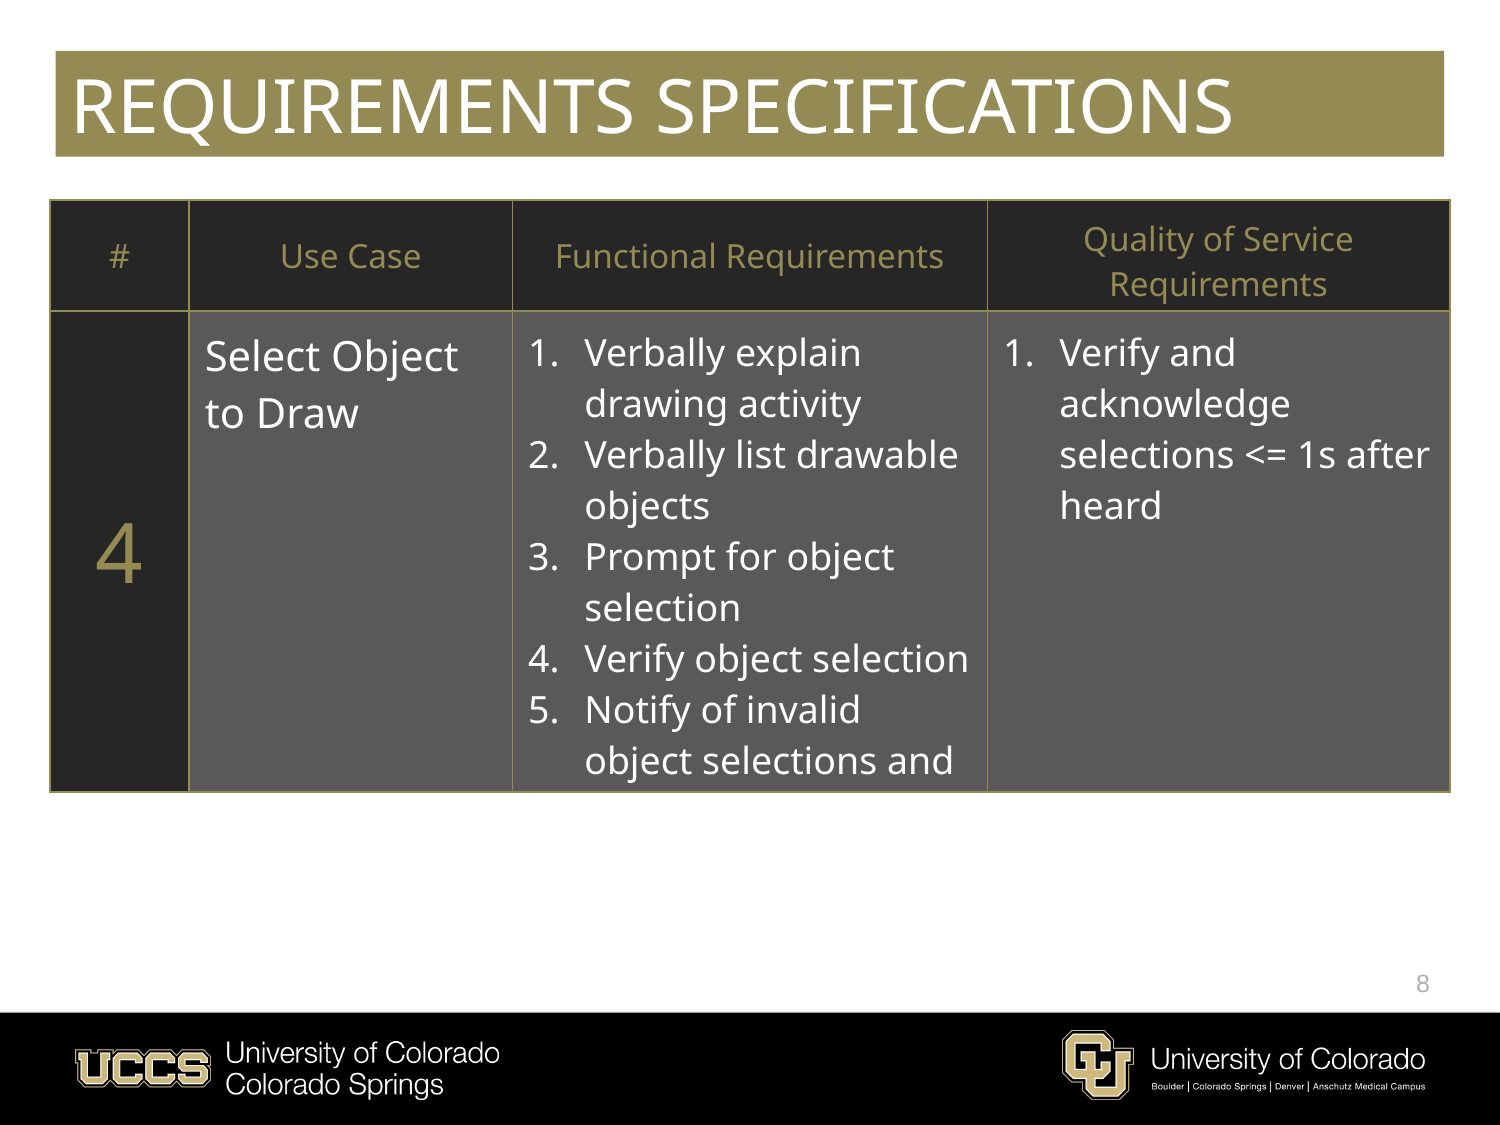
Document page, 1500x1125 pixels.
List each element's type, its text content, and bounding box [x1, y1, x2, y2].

table_header Use Case [190, 201, 512, 310]
table_header # [51, 201, 188, 310]
picture [1062, 1030, 1392, 1100]
table_cell Verify and acknowledge selections <= 1s after heard [988, 312, 1449, 791]
title REQUIREMENTS SPECIFICATIONS [55, 50, 1445, 157]
table_cell Select Object to Draw [190, 312, 512, 791]
table_header Quality of Service Requirements [988, 201, 1449, 310]
table_cell Verbally explain drawing activity Verbally list drawable objects Prompt for object selection Verify object selection Notify of invalid object selections and re-prompt [513, 312, 987, 791]
table_header Functional Requirements [513, 201, 987, 310]
picture [75, 1041, 499, 1100]
table_cell 4 [51, 312, 188, 791]
slide_number 8 [1392, 793, 1438, 1125]
